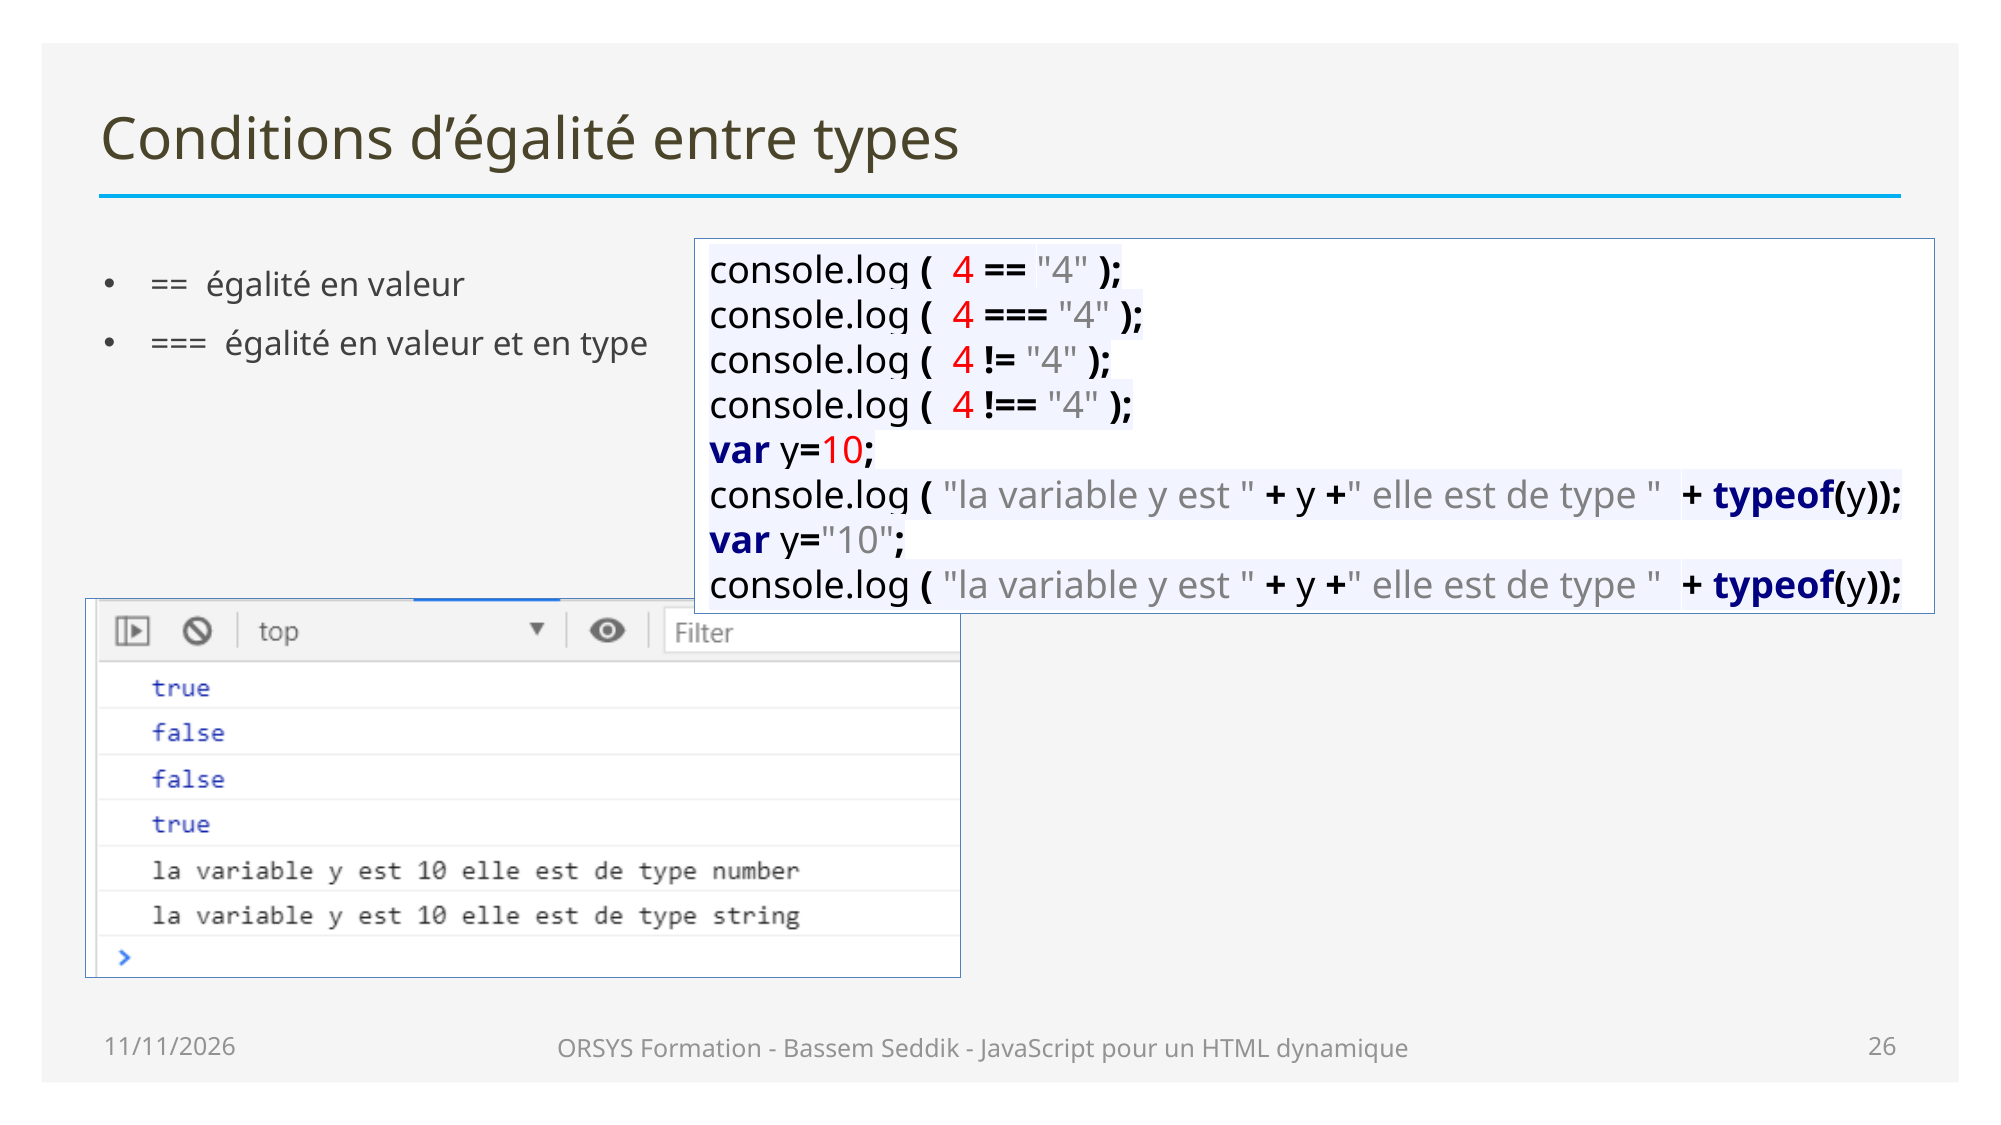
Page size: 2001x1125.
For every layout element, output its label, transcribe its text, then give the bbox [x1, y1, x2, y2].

footer ORSYS Formation - Bassem Seddik - JavaScript pour un HTML dynamique [340, 1017, 1626, 1078]
text_box console.log ( 4 == "4" ); console.log ( 4 === "4" ); console.log ( 4 != "4" ); console.log ( 4 !== "4" ); var y=10; console.log ( "la variable y est " + y +" elle est de type " + typeof(y)); var y="10"; console.log ( "la variable y est " + y +" elle est de type " + typeof(y)); [694, 238, 1935, 614]
slide_number 26 [1626, 1017, 1912, 1078]
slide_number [88, 1017, 340, 1078]
picture [85, 598, 961, 978]
title Conditions d’égalité entre types [85, 73, 1888, 179]
list == égalité en valeur === égalité en valeur et en type [88, 235, 679, 598]
